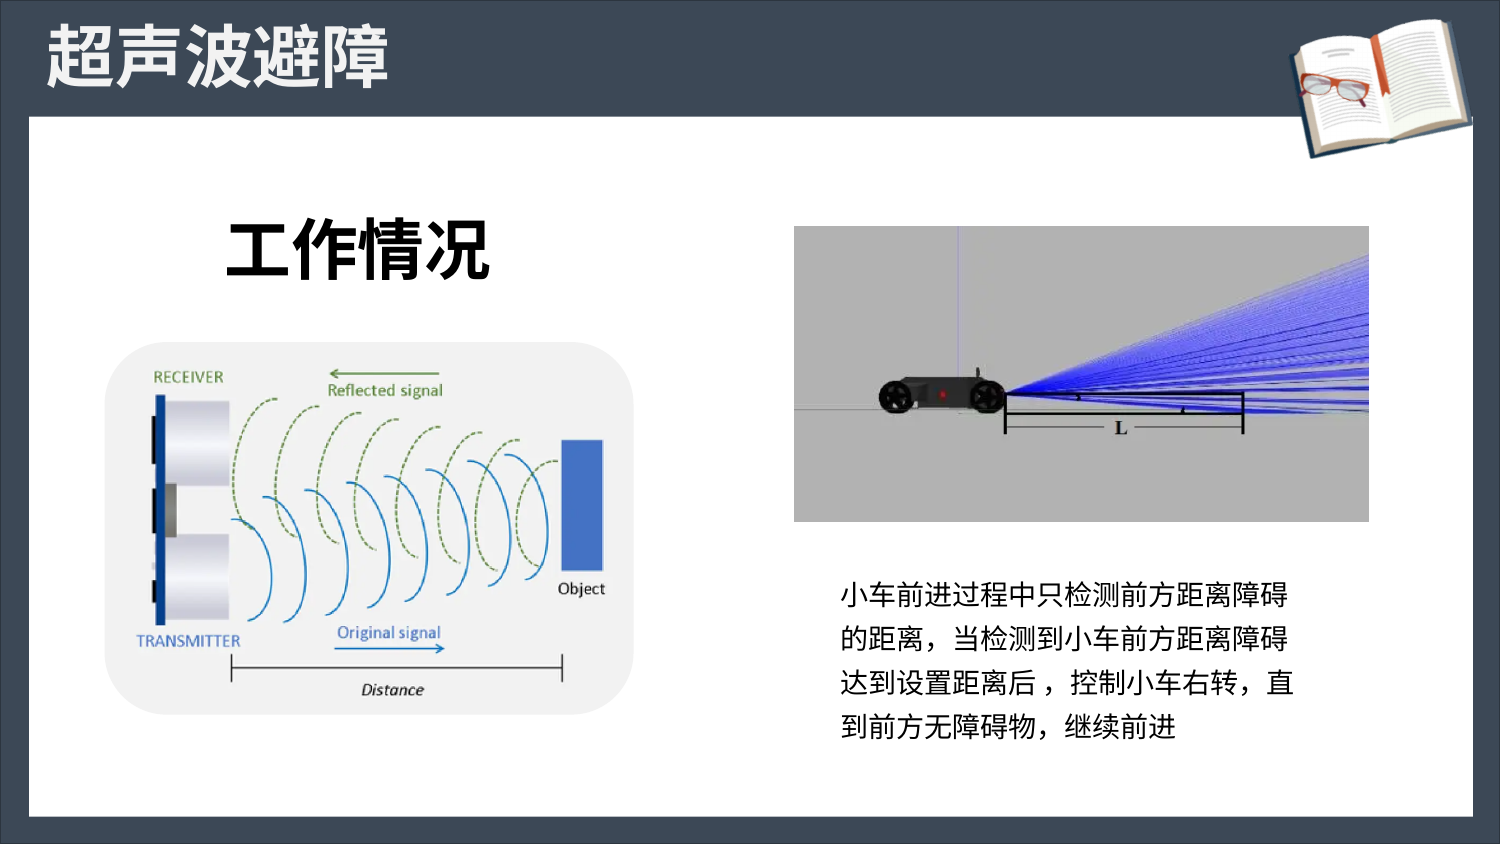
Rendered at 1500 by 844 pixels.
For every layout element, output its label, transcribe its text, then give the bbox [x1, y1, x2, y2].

picture [104, 342, 634, 715]
text_box 工作情况 [209, 200, 710, 295]
title 超声波避障 [31, 4, 1326, 117]
text_box 小车前进过程中只检测前方距离障碍的距离，当检测到小车前方距离障碍达到设置距离后 ，控制小车右转，直到前方无障碍物，继续前进 [825, 560, 1326, 751]
picture [1259, 0, 1500, 204]
picture [794, 226, 1369, 522]
